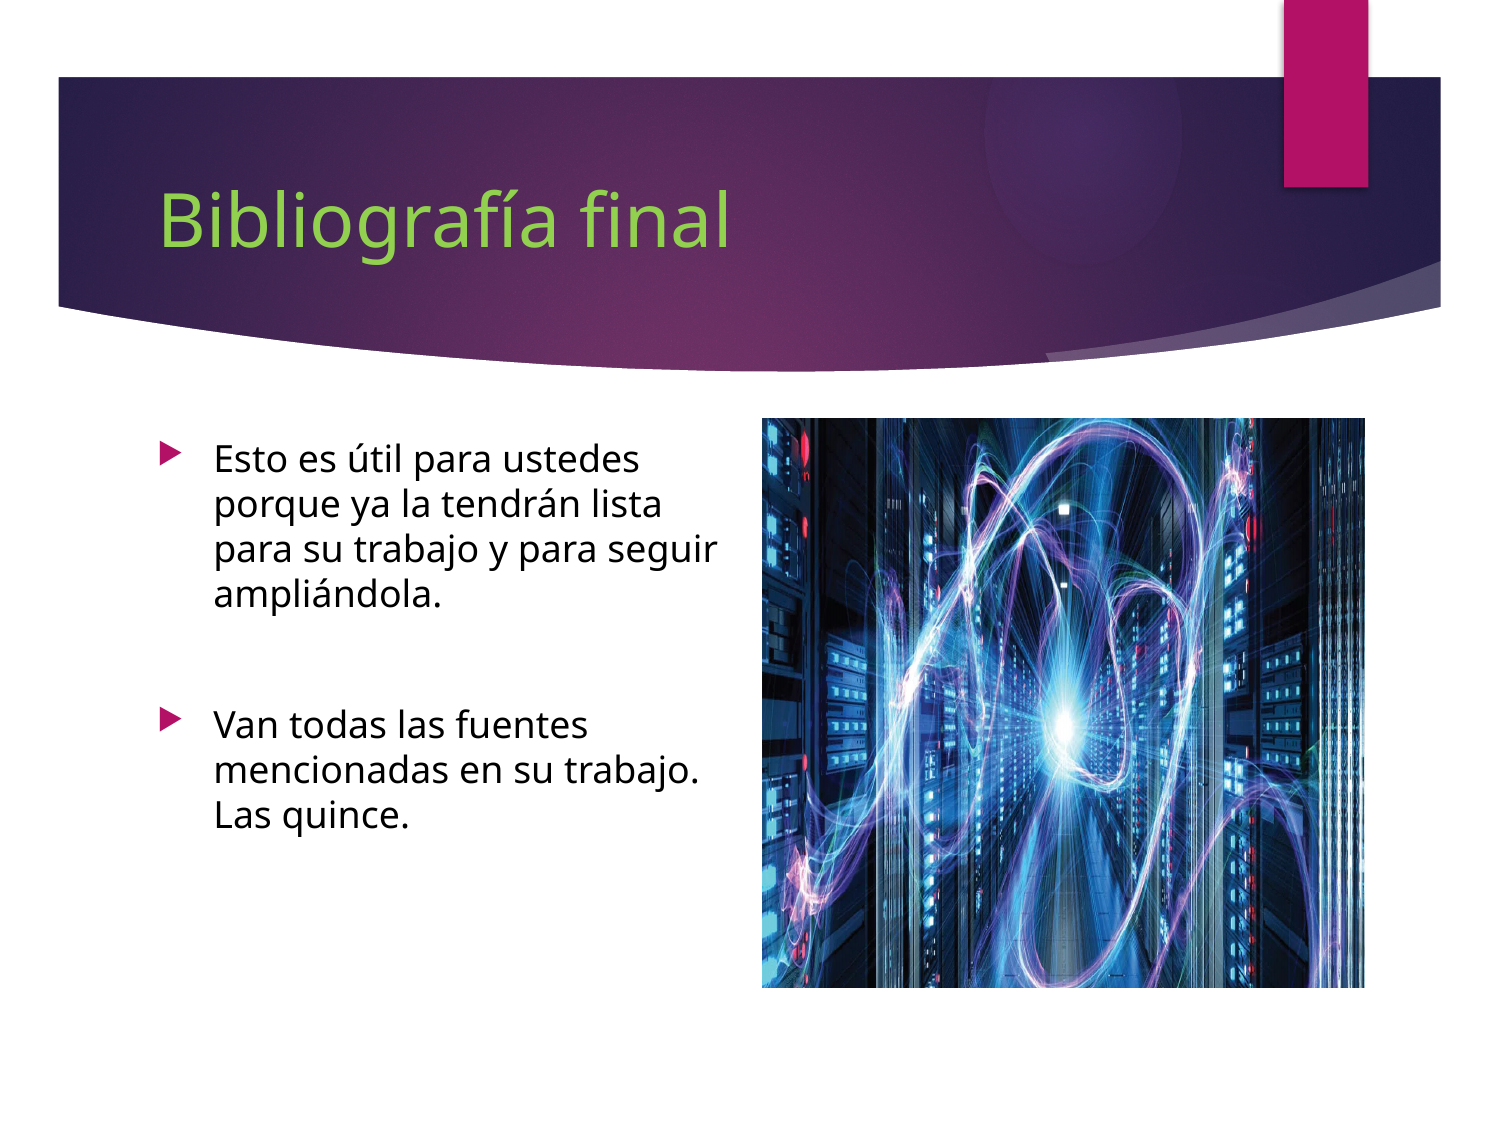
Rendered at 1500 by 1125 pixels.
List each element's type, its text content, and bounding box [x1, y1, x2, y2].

picture [762, 418, 1365, 988]
list Esto es útil para ustedes porque ya la tendrán lista para su trabajo y para seguir ampliándola. Van todas las fuentes mencionadas en su trabajo. Las quince. [142, 427, 736, 988]
title Bibliografía final [142, 159, 1221, 276]
